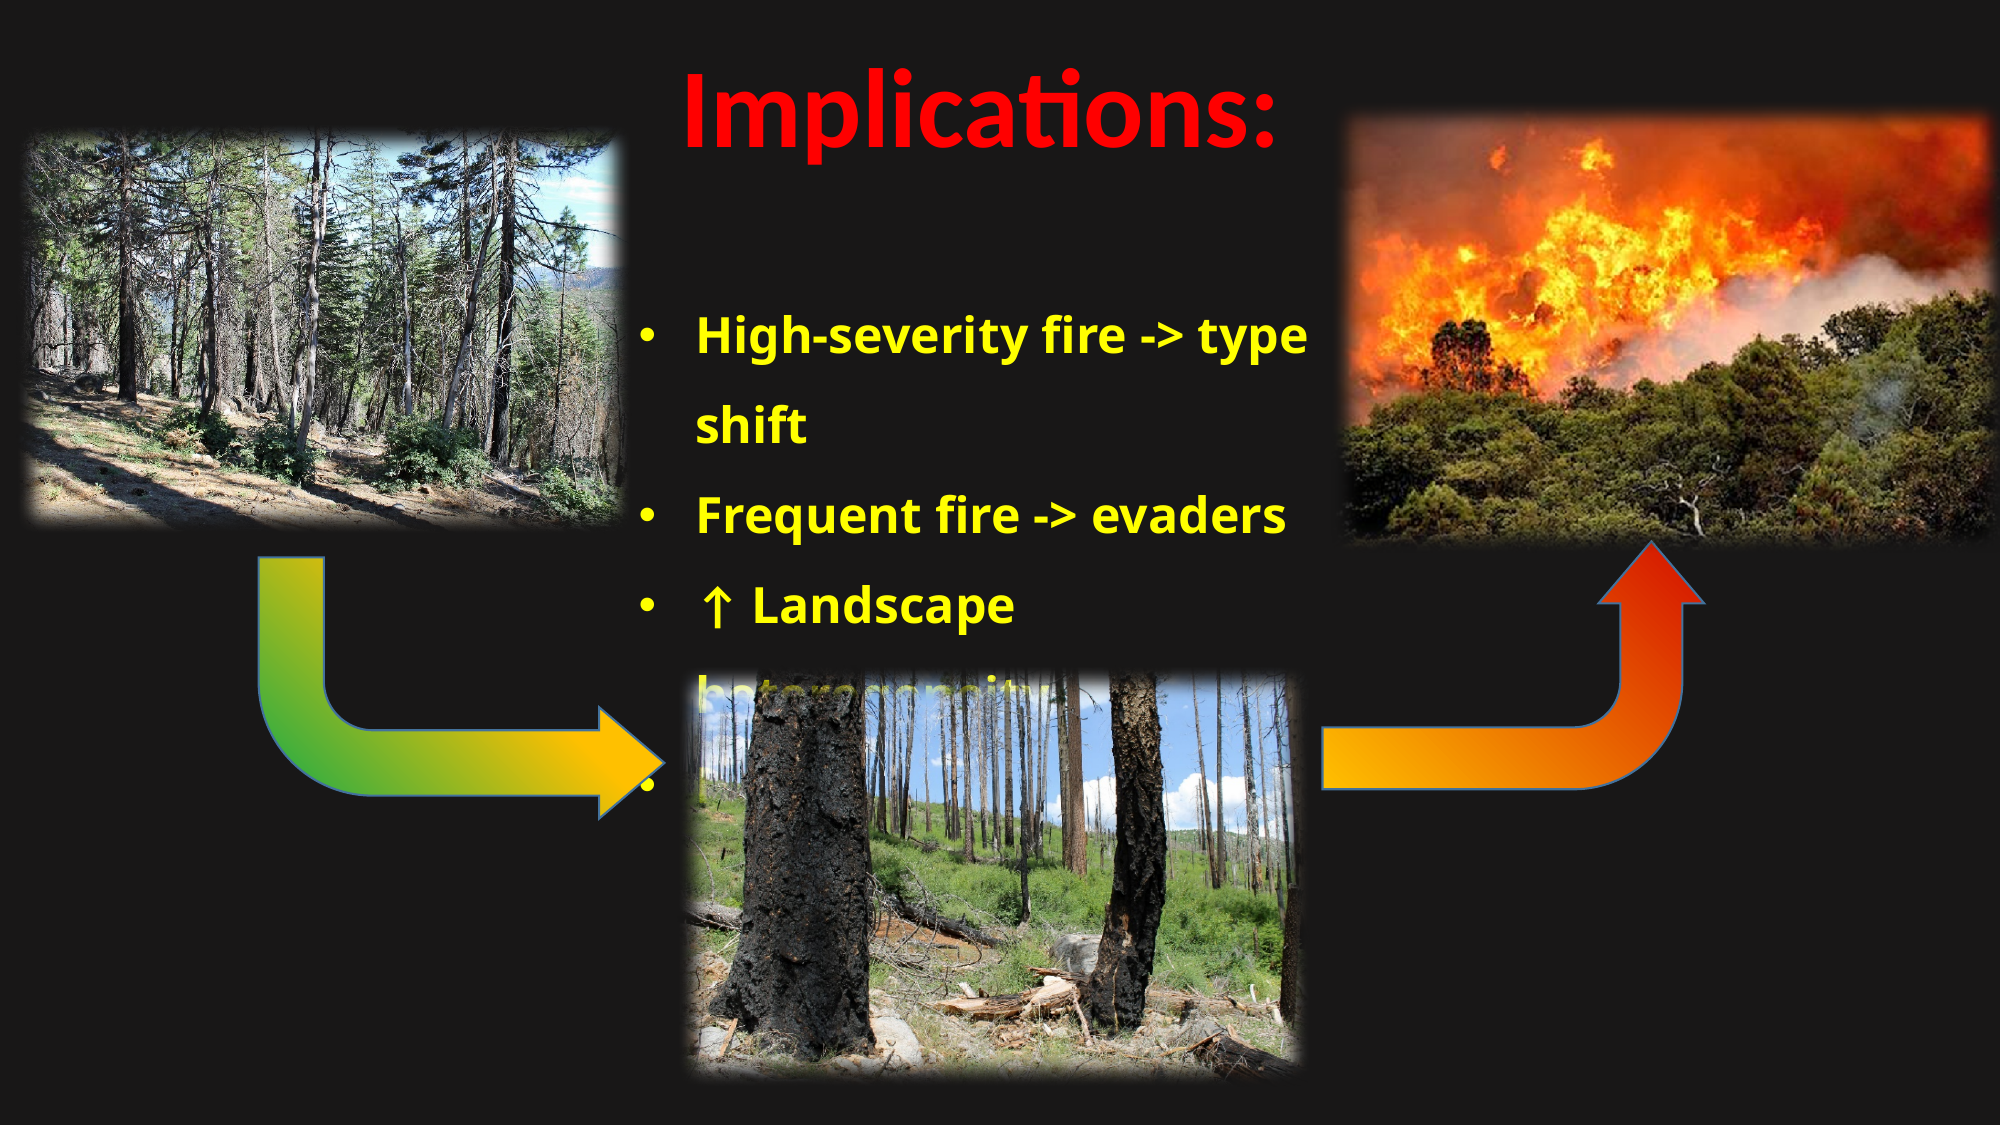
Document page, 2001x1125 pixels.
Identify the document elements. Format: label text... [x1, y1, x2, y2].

picture [16, 123, 632, 534]
picture [1330, 99, 2000, 554]
text_box [1321, 554, 1707, 791]
text_box Implications: [574, 27, 1387, 178]
text_box [257, 556, 667, 821]
picture [677, 665, 1310, 1087]
text_box High-severity fire -> type shift Frequent fire -> evaders ↑ Landscape heterogeneity Future fire behavior [548, 236, 1378, 882]
